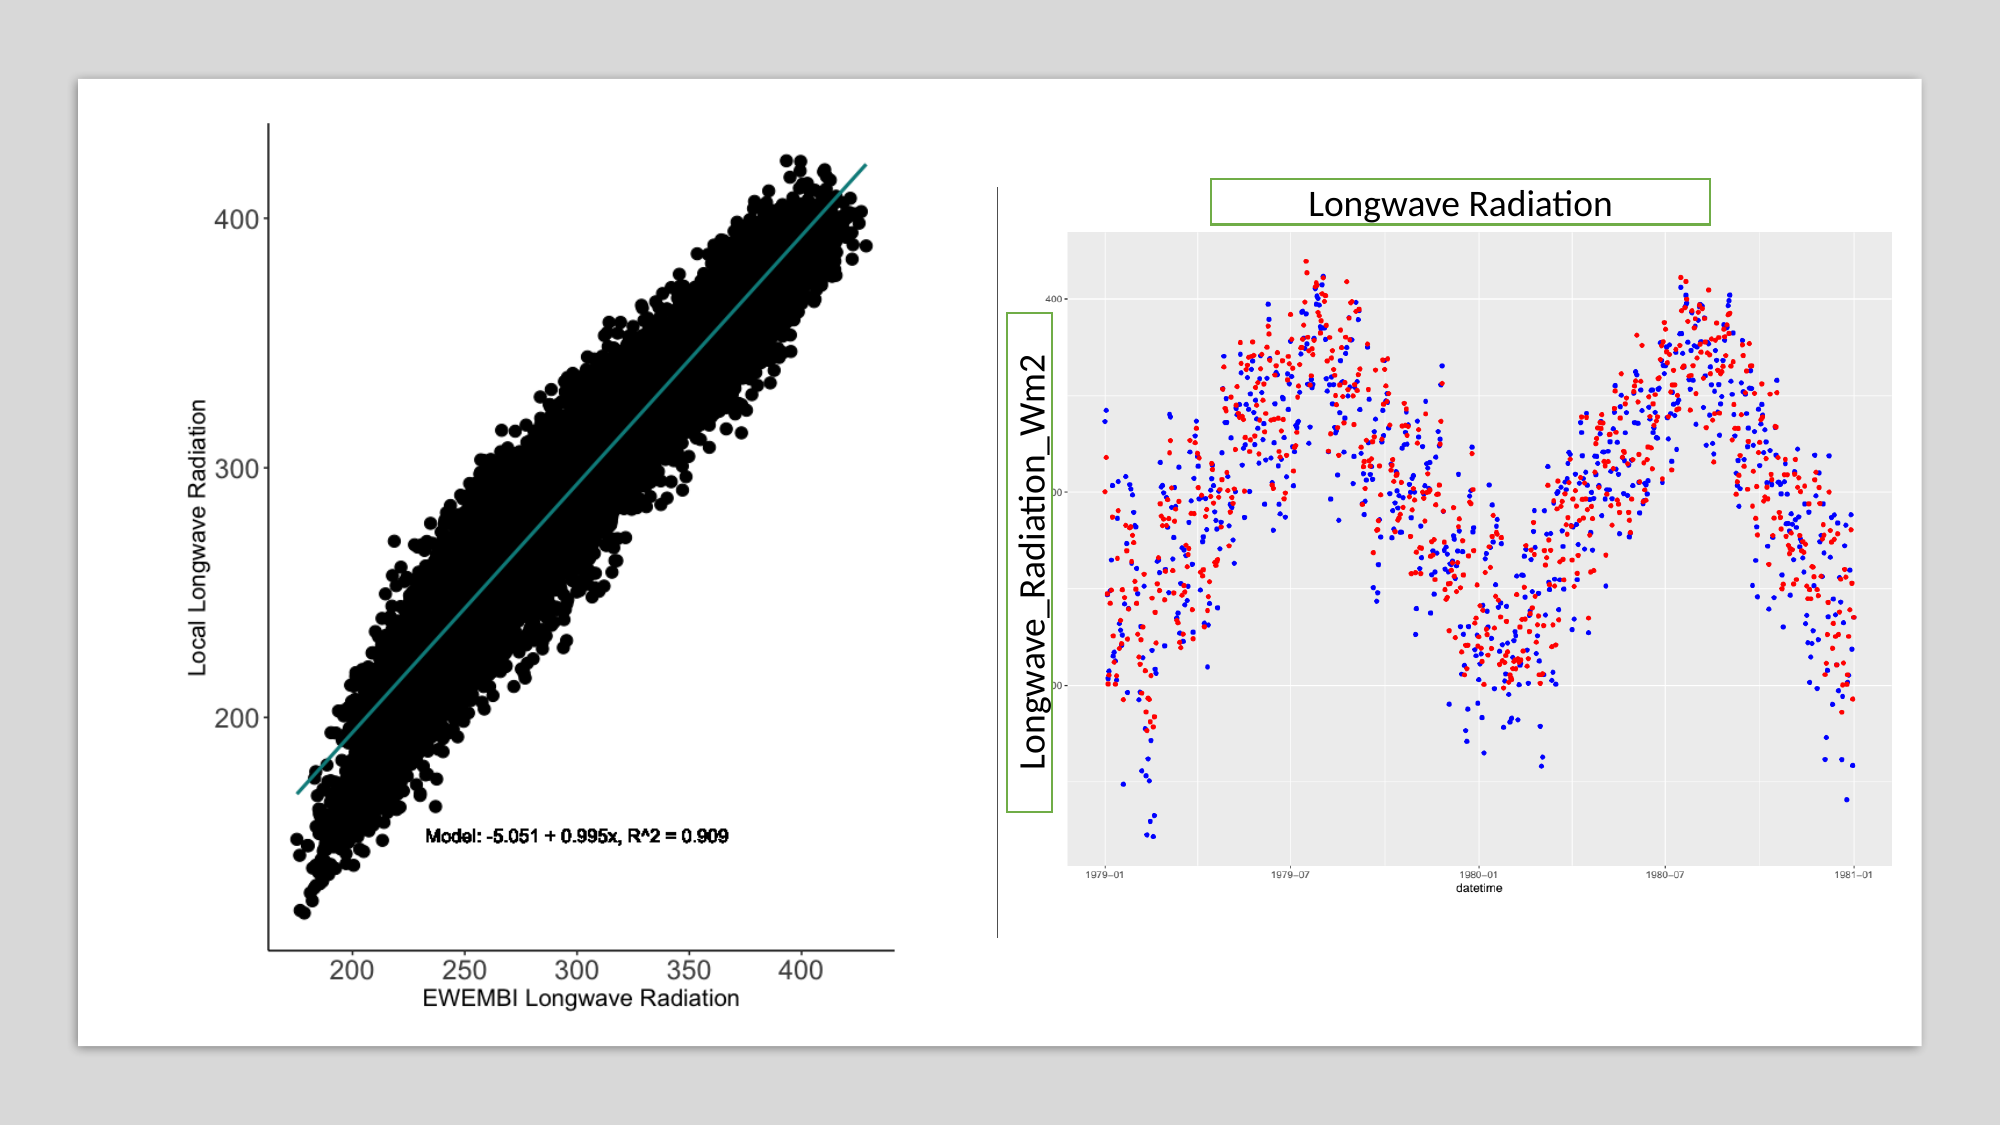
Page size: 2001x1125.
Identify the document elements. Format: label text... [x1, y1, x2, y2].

text_box [0, 0, 2000, 1125]
picture [179, 114, 904, 1020]
picture [1025, 226, 1895, 899]
text_box [77, 78, 1923, 1047]
text_box Longwave_Radiation_Wm2 [1006, 312, 1025, 813]
text_box Longwave Radiation [1210, 178, 1711, 226]
